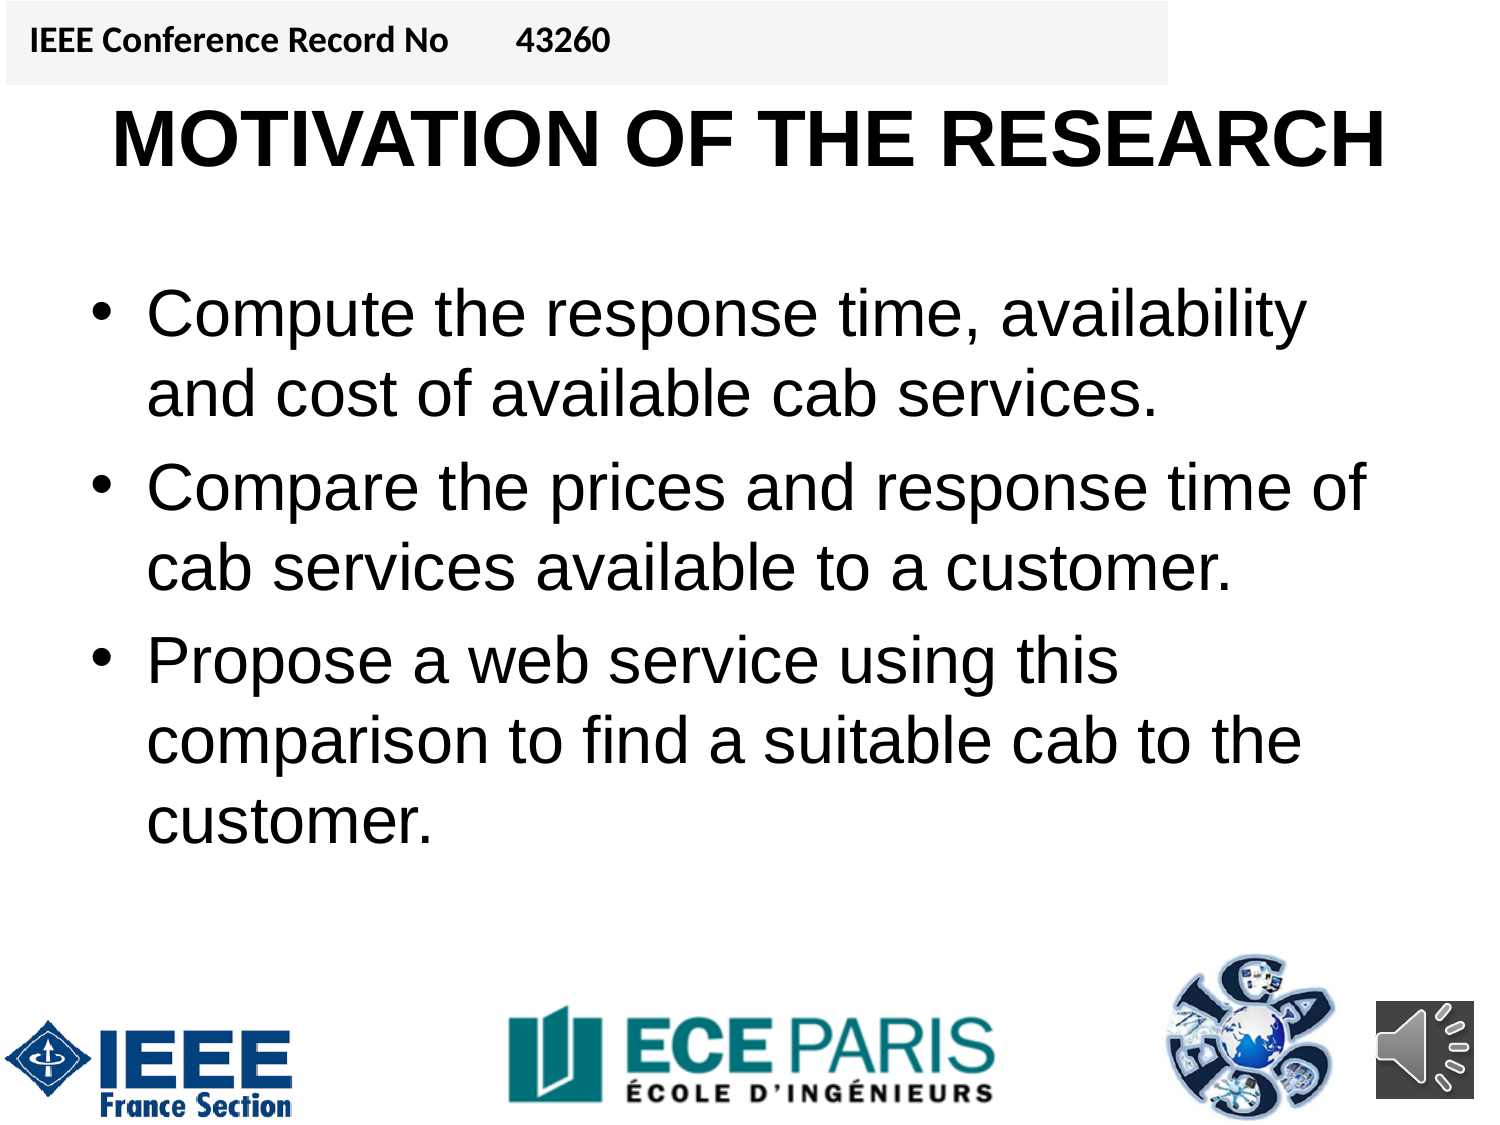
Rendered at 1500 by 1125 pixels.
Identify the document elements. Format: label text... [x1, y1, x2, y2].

picture [1153, 1005, 1346, 1125]
picture [0, 1012, 300, 1125]
picture [1374, 999, 1476, 1101]
list Compute the response time, availability and cost of available cab services. Compare the prices and response time of cab services available to a customer. Propose a web service using this comparison to find a suitable cab to the customer. [75, 262, 1425, 1005]
title MOTIVATION OF THE RESEARCH [75, 45, 1425, 233]
picture [482, 1005, 1018, 1116]
